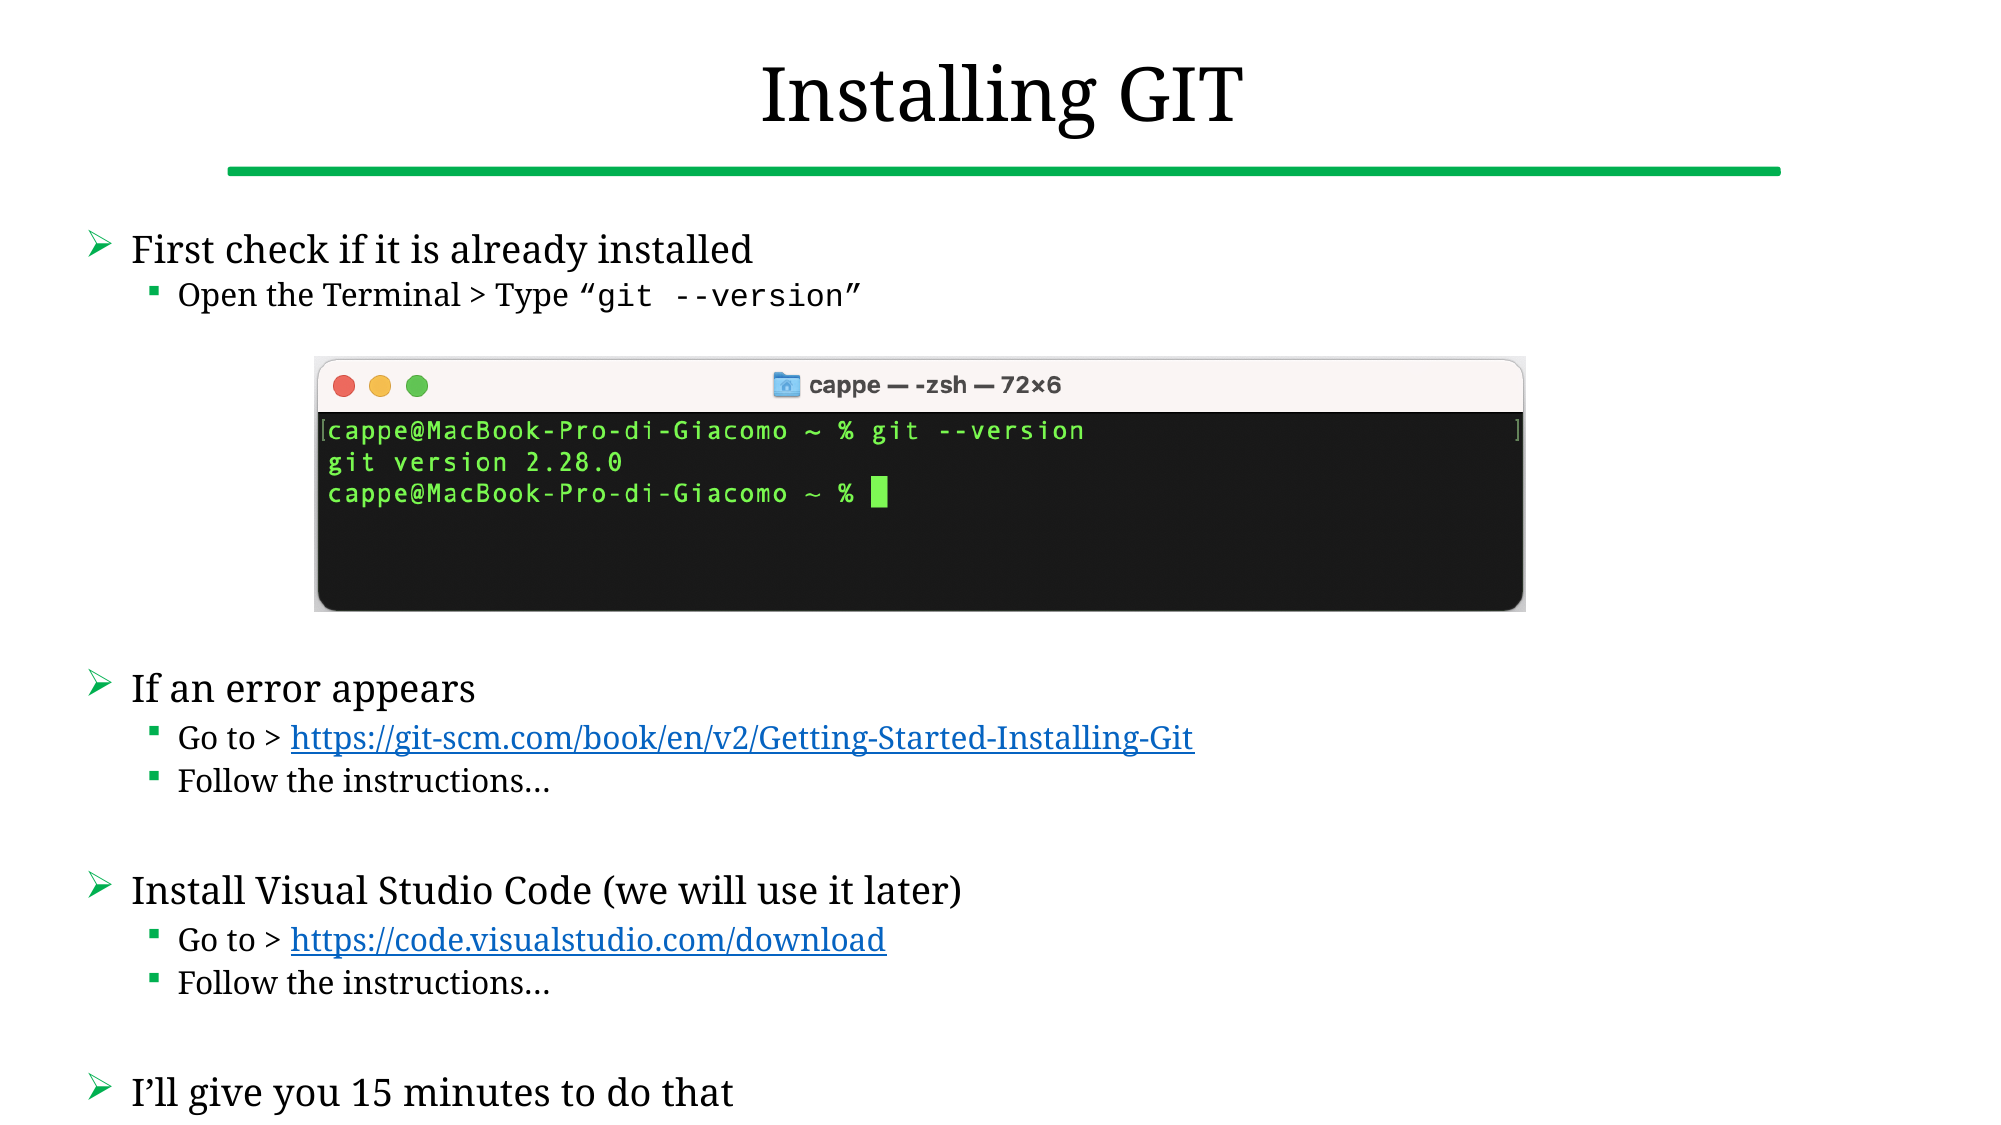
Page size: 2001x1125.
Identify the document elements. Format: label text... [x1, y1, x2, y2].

picture [314, 356, 1526, 612]
list First check if it is already installed Open the Terminal > Type “git --version” If an error appears Go to > https://git-scm.com/book/en/v2/Getting-Started-Installing-Git Follow the instructions… Install Visual Studio Code (we will use it later) Go to > https://code.visualstudio.com/download Follow the instructions… I’ll give you 15 minutes to do that [70, 223, 1936, 1125]
title Installing GIT [70, 26, 1936, 168]
